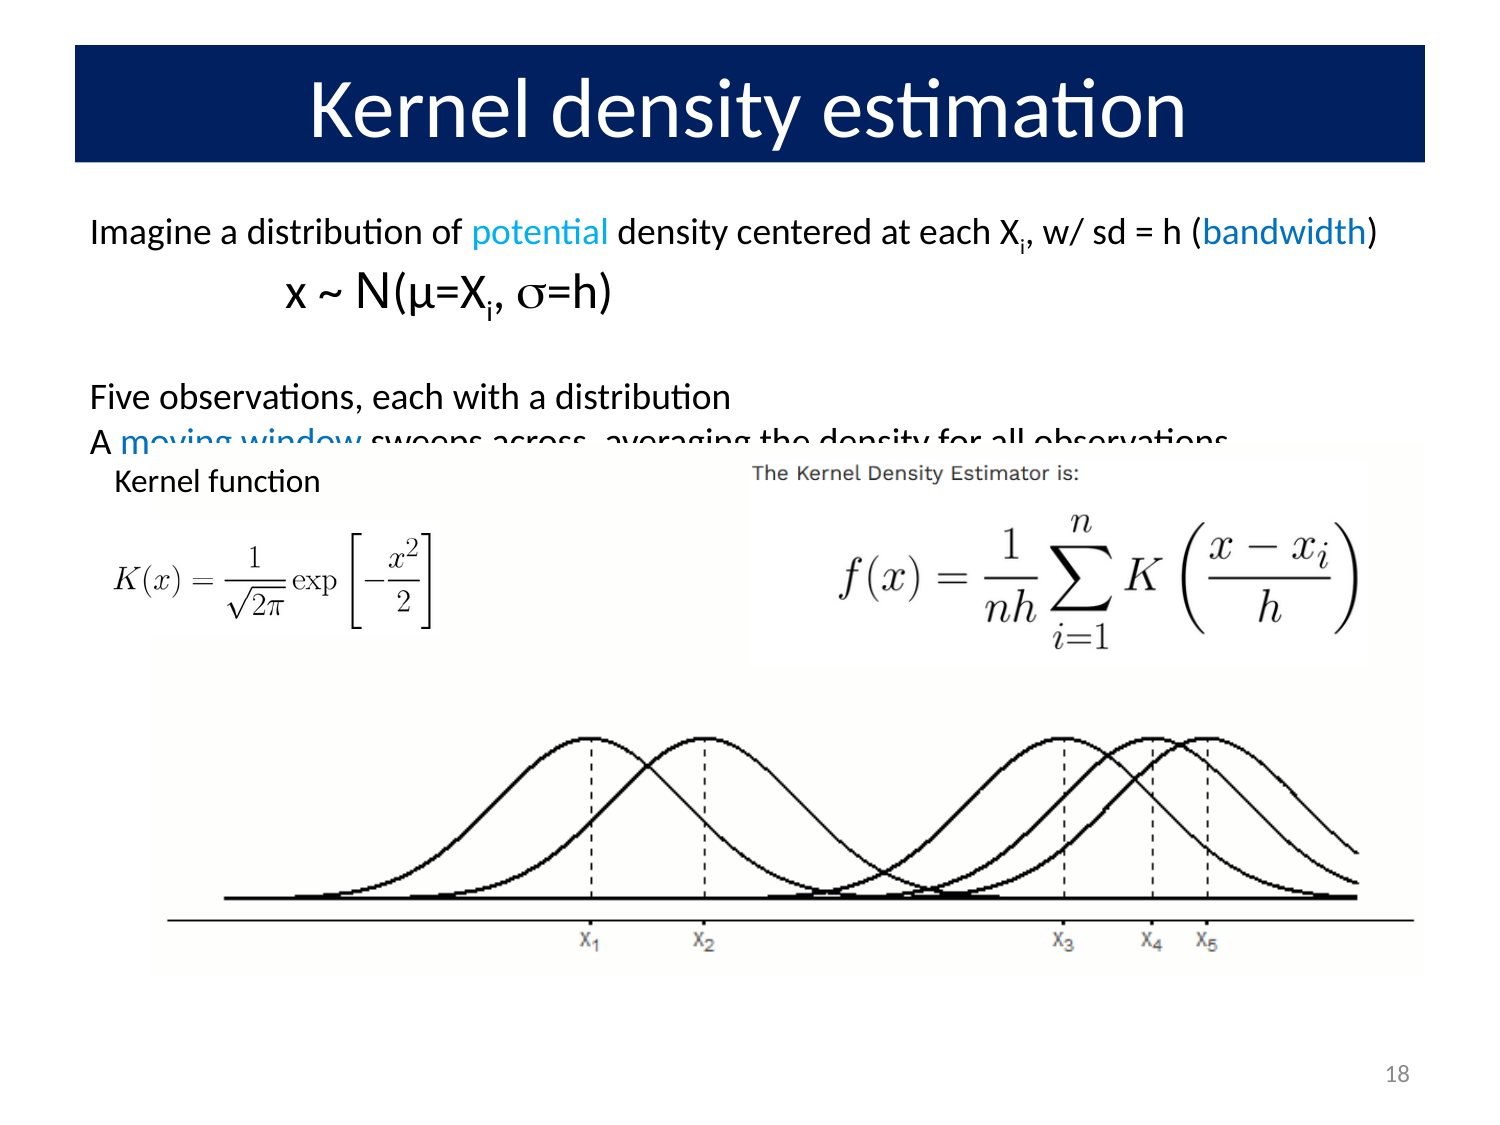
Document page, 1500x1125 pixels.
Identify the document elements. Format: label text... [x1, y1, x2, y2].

text_box Kernel function [99, 452, 144, 507]
slide_number 18 [1074, 1042, 1425, 1103]
title Kernel density estimation [75, 45, 1425, 163]
picture [105, 443, 1426, 976]
text_box Imagine a distribution of potential density centered at each Xi, w/ sd = h (bandwidth) x ~ N(μ=Xi, =h) Five observations, each with a distribution A moving window sweeps across, averaging the density for all observations [74, 199, 1425, 470]
